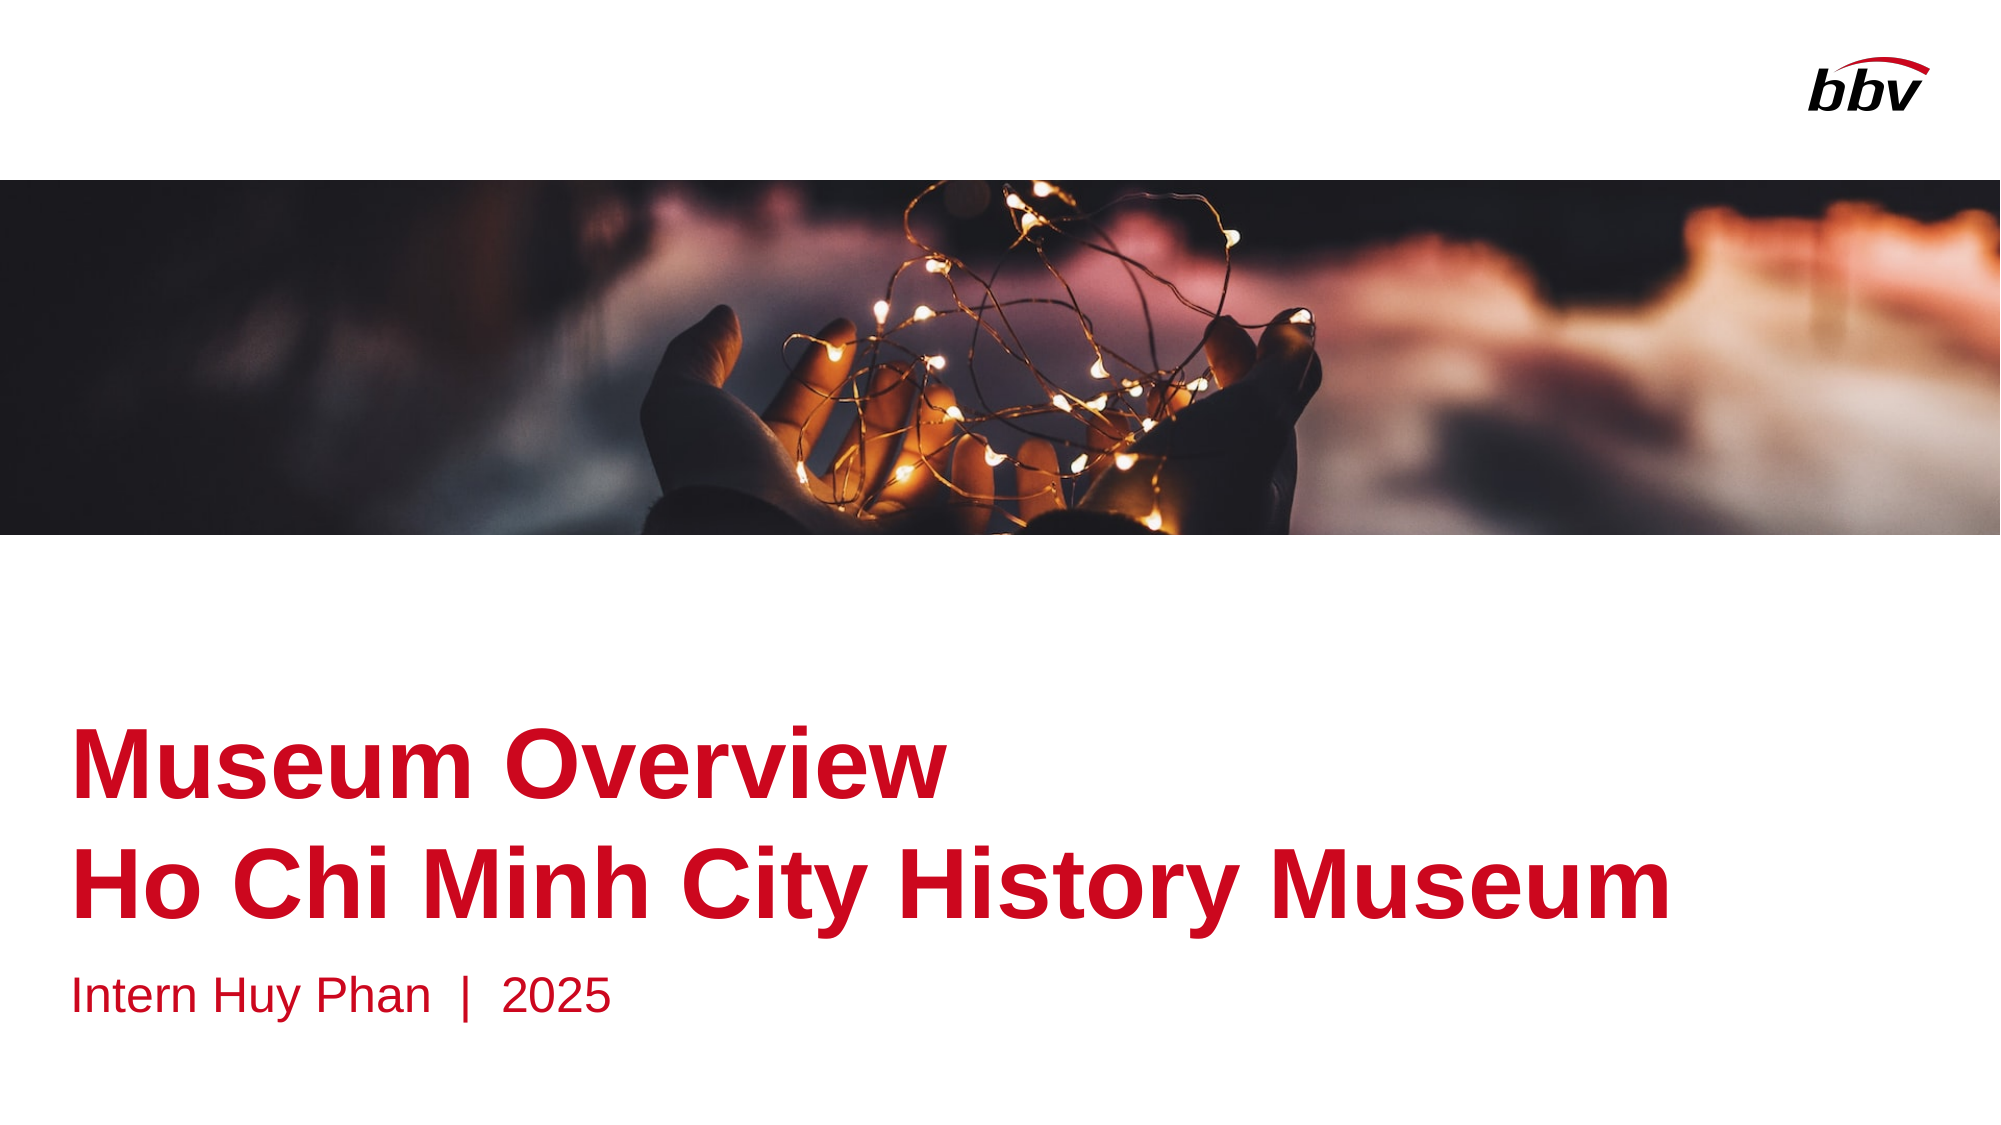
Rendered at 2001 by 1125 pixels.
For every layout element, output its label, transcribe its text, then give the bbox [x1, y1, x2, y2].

subtitle Intern Huy Phan | 2025 [70, 962, 1930, 1024]
picture [0, 179, 2000, 535]
title Museum Overview Ho Chi Minh City History Museum [70, 696, 1930, 939]
picture [1808, 57, 1930, 111]
